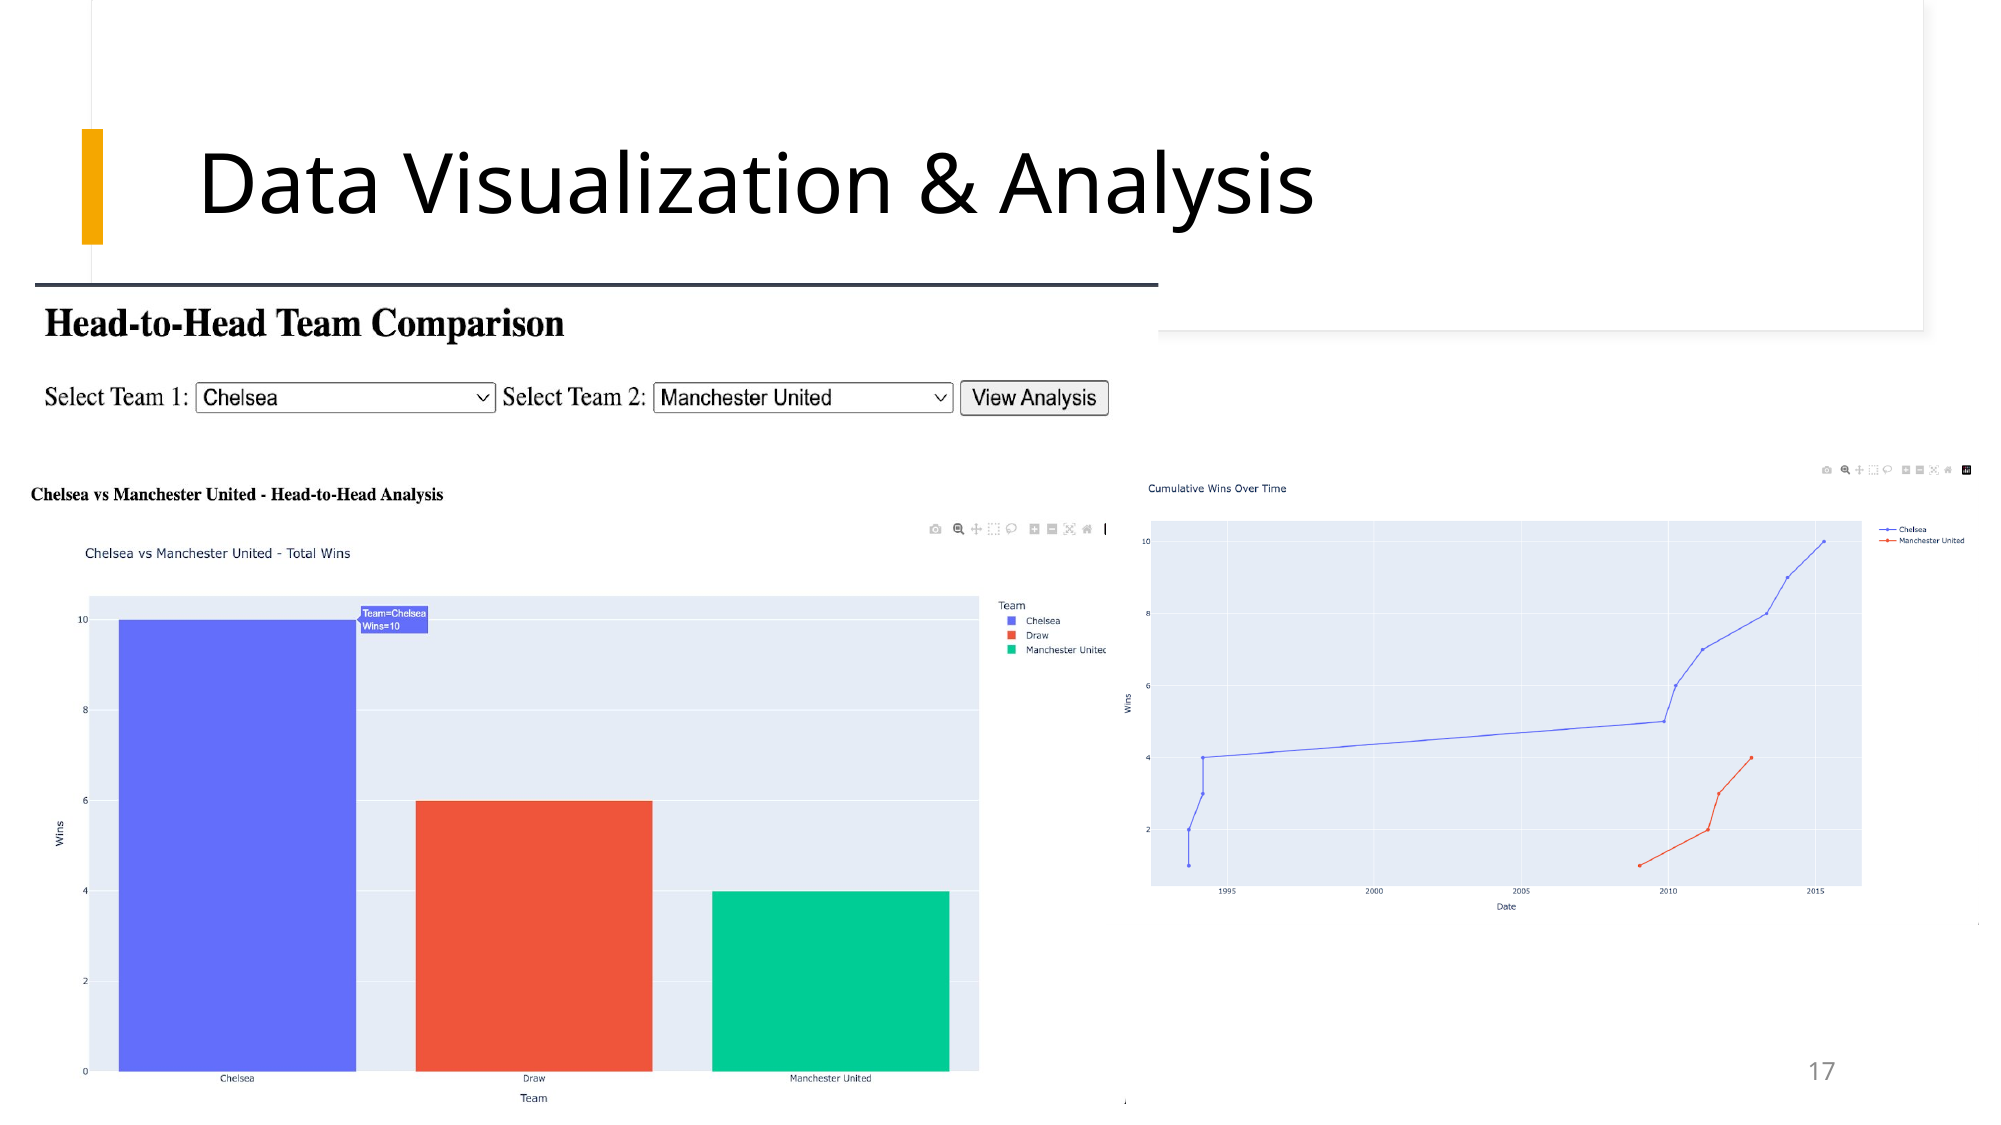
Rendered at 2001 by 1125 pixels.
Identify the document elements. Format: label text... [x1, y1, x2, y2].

slide_number 17 [1401, 1042, 1851, 1103]
picture [0, 283, 1979, 1104]
title Data Visualization & Analysis [183, 90, 1851, 284]
